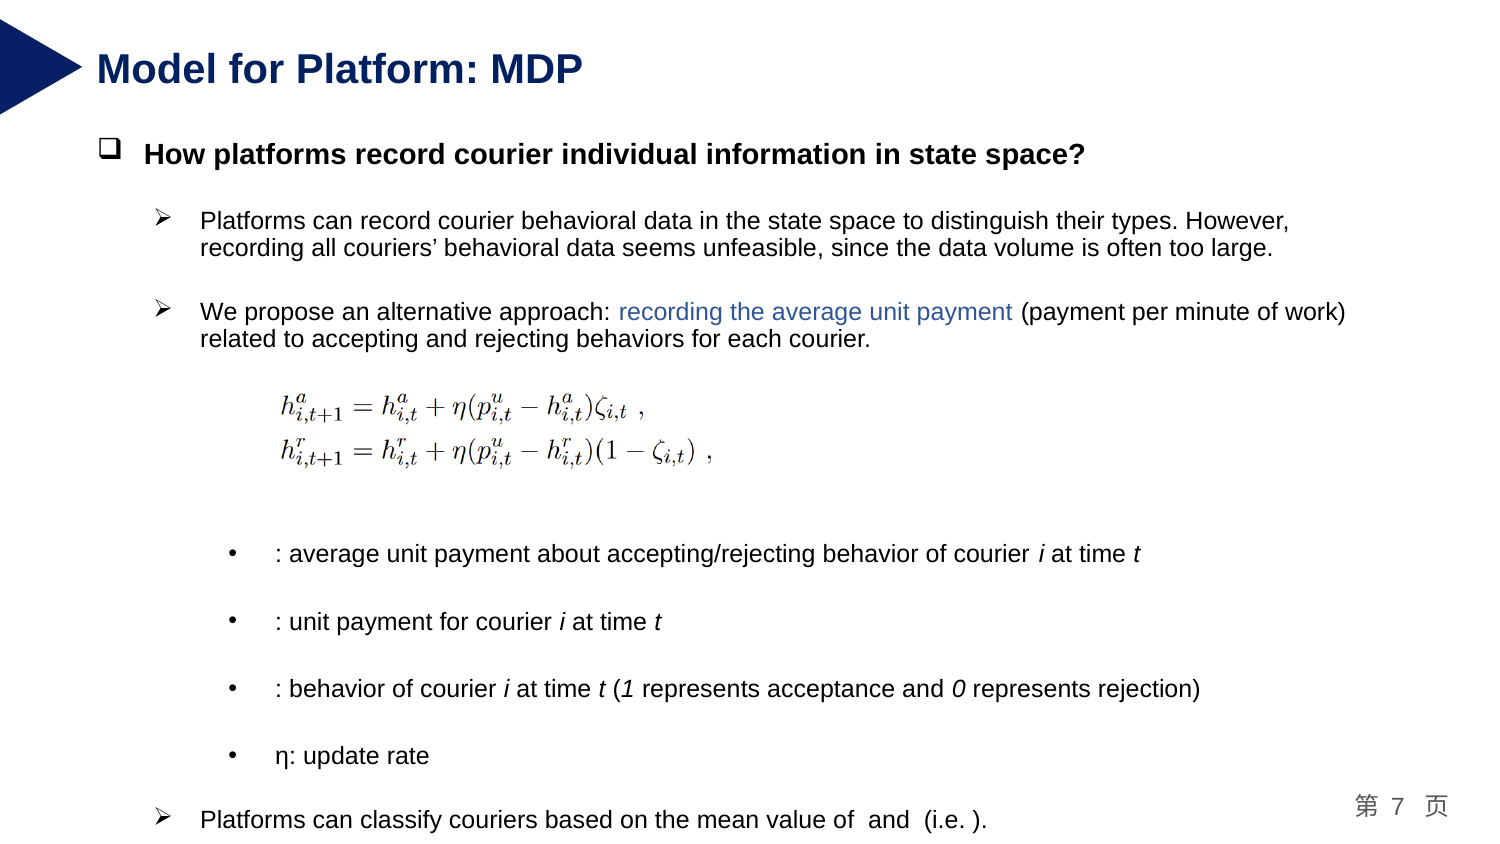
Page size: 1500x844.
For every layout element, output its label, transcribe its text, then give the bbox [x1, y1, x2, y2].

text_box [0, 19, 83, 115]
text_box Model for Platform: MDP [81, 34, 599, 100]
picture [228, 365, 737, 479]
